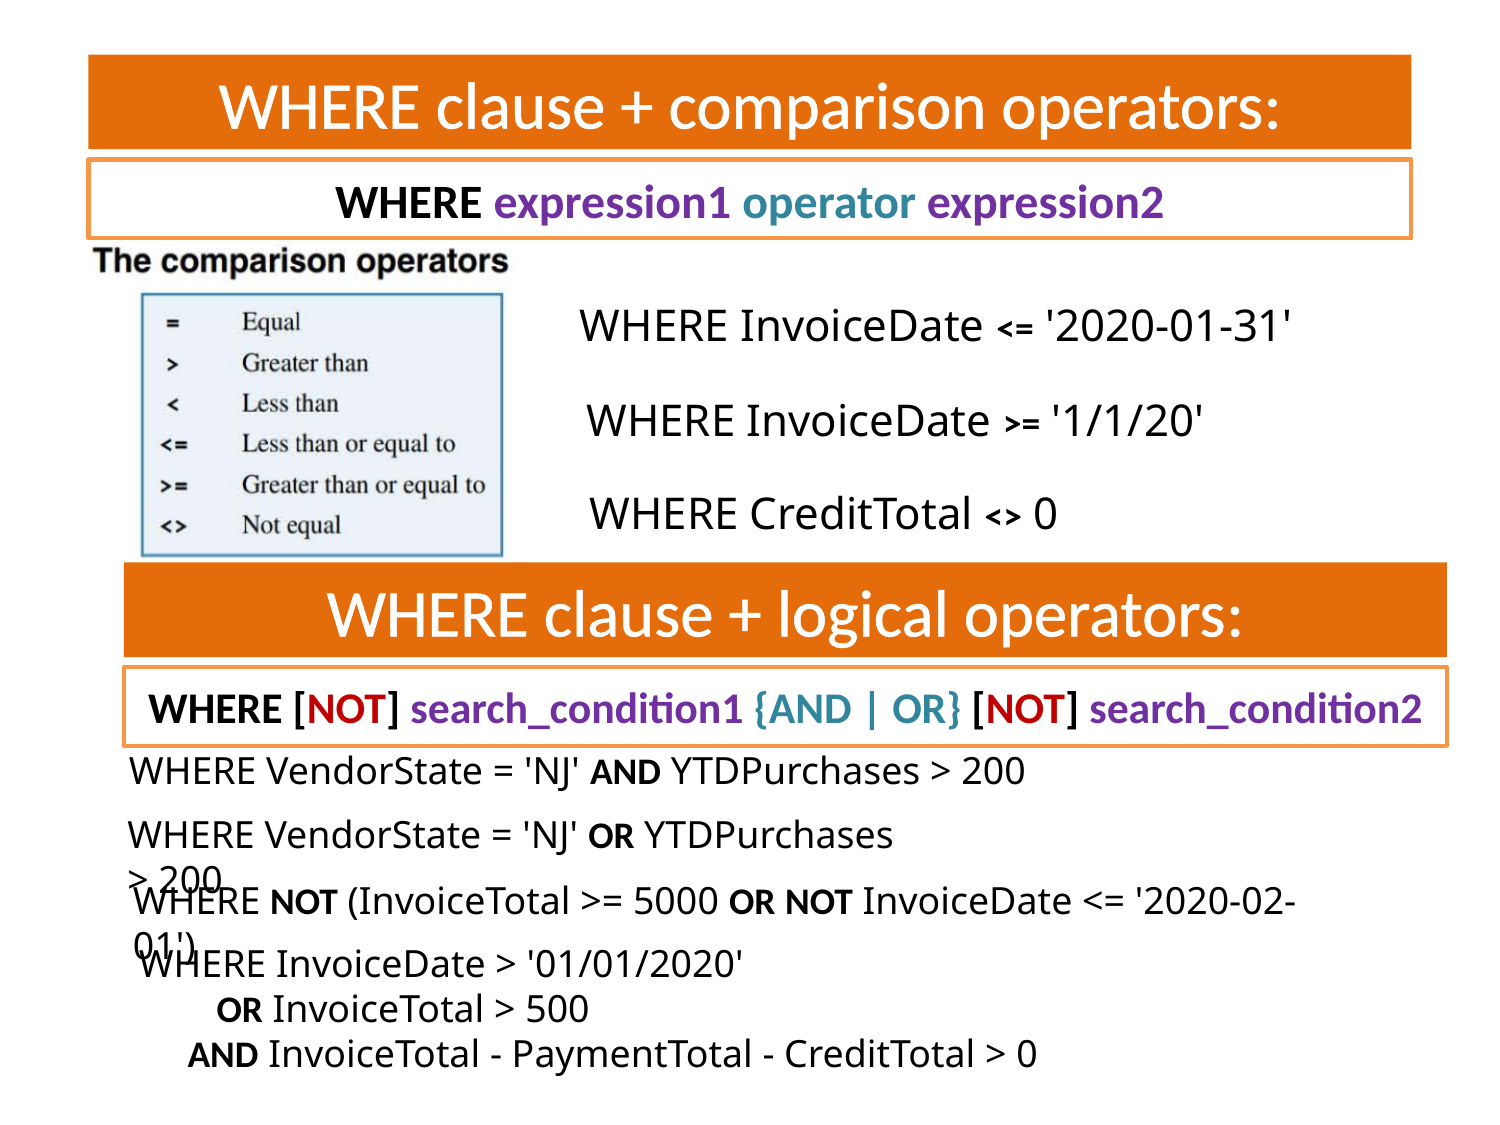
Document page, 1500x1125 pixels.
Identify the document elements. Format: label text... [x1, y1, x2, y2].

text_box JS = interactivitate dinamică [407, 658, 1164, 665]
text_box WHERE InvoiceDate >= '1/1/20' [571, 385, 1219, 453]
text_box WHERE VendorState = 'NJ' AND YTDPurchases > 200 [114, 739, 1294, 800]
picture [88, 235, 518, 563]
text_box WHERE CreditTotal <> 0 [574, 478, 1074, 546]
text_box WHERE expression1 operator expression2 [86, 157, 1413, 240]
text_box WHERE InvoiceDate > '01/01/2020' OR InvoiceTotal > 500 AND InvoiceTotal - PaymentTotal - CreditTotal > 0 [123, 933, 1235, 1083]
text_box WHERE InvoiceDate <= '2020-01-31' [565, 290, 1308, 358]
text_box WHERE VendorState = 'NJ' OR YTDPurchases > 200 [112, 803, 928, 909]
text_box WHERE clause + logical operators: [123, 562, 1447, 658]
text_box WHERE [NOT] search_condition1 {AND | OR} [NOT] search_condition2 [122, 665, 1449, 748]
text_box WHERE NOT (InvoiceTotal >= 5000 OR NOT InvoiceDate <= '2020-02-01') [118, 869, 1329, 975]
text_box WHERE clause + comparison operators: [88, 54, 1412, 150]
